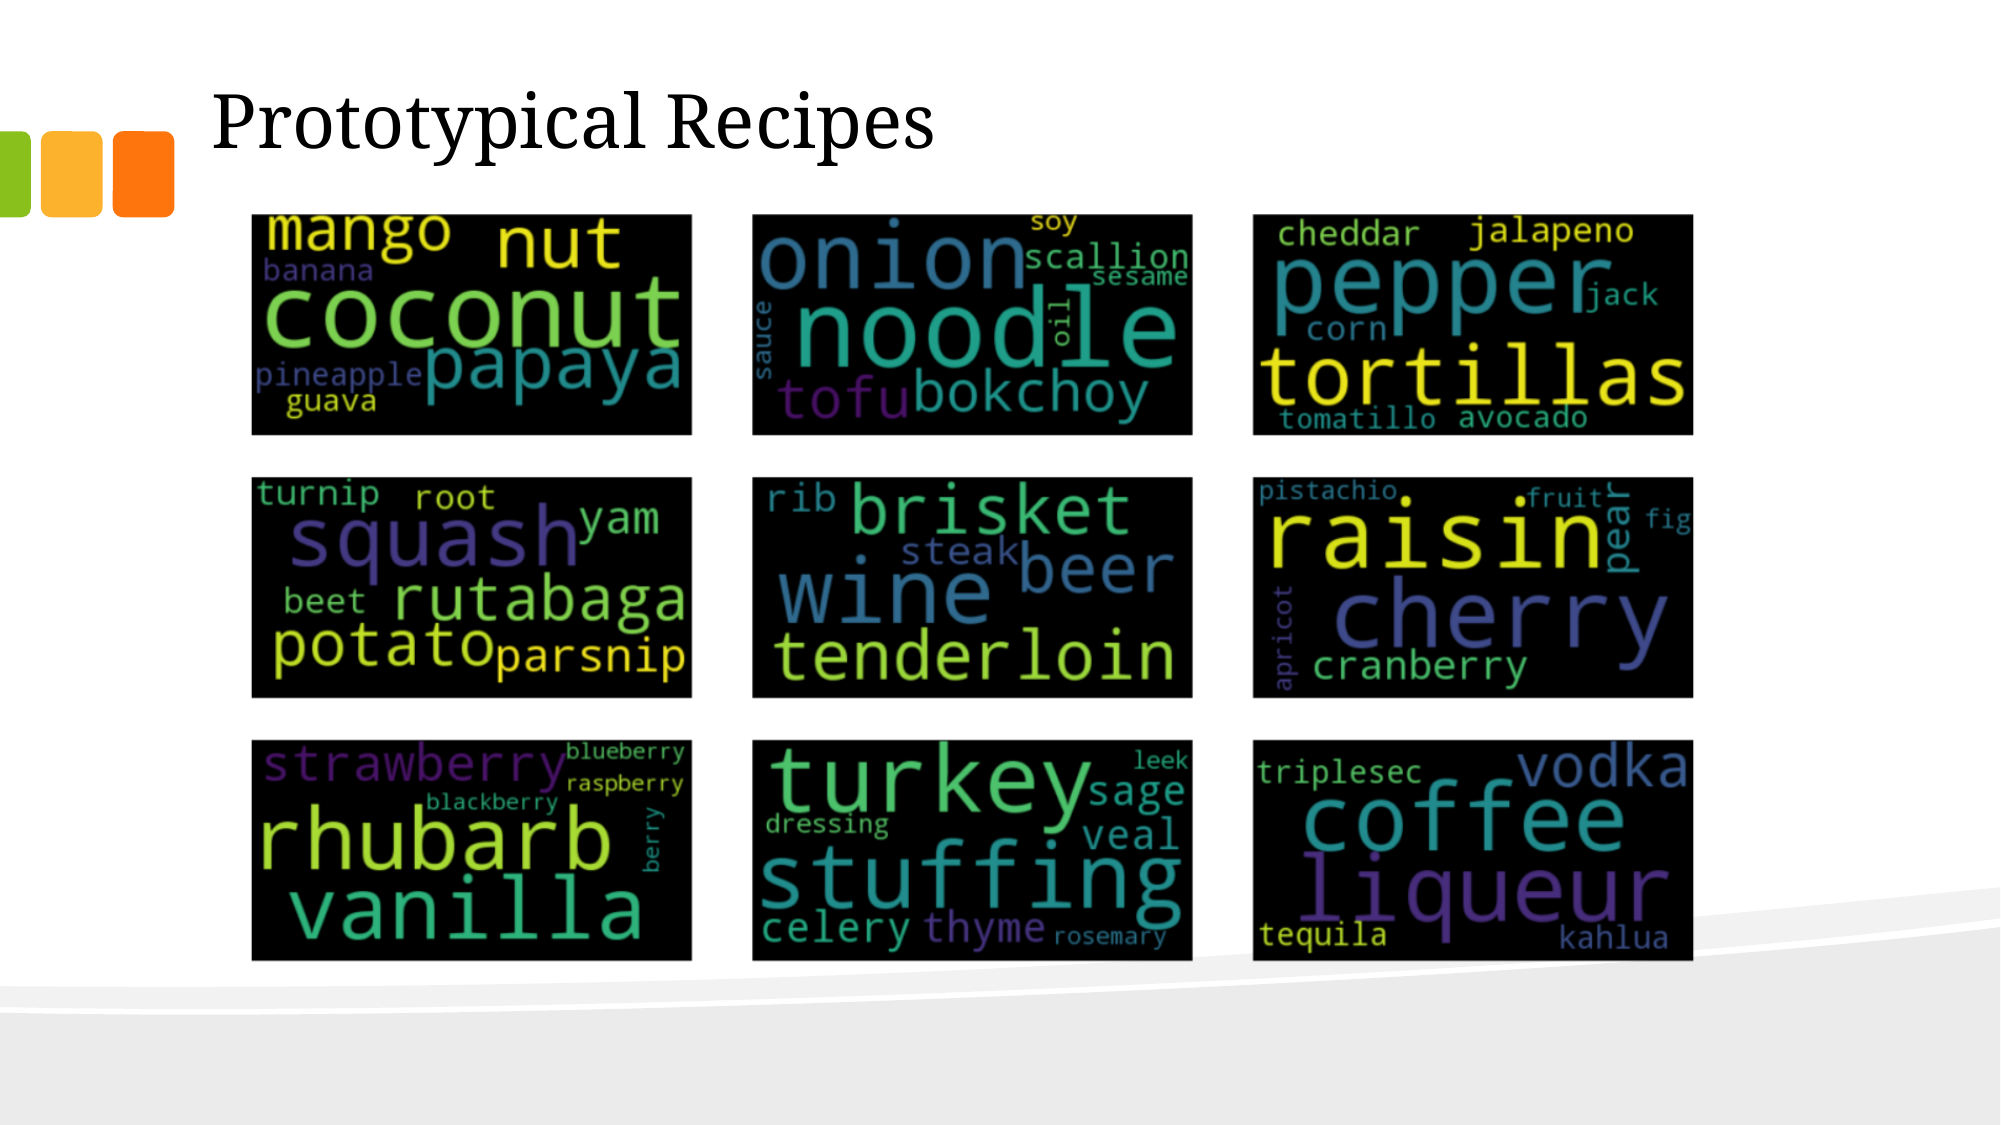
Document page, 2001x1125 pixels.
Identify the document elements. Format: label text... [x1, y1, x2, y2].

title Prototypical Recipes [191, 59, 1792, 175]
picture [210, 161, 1713, 978]
